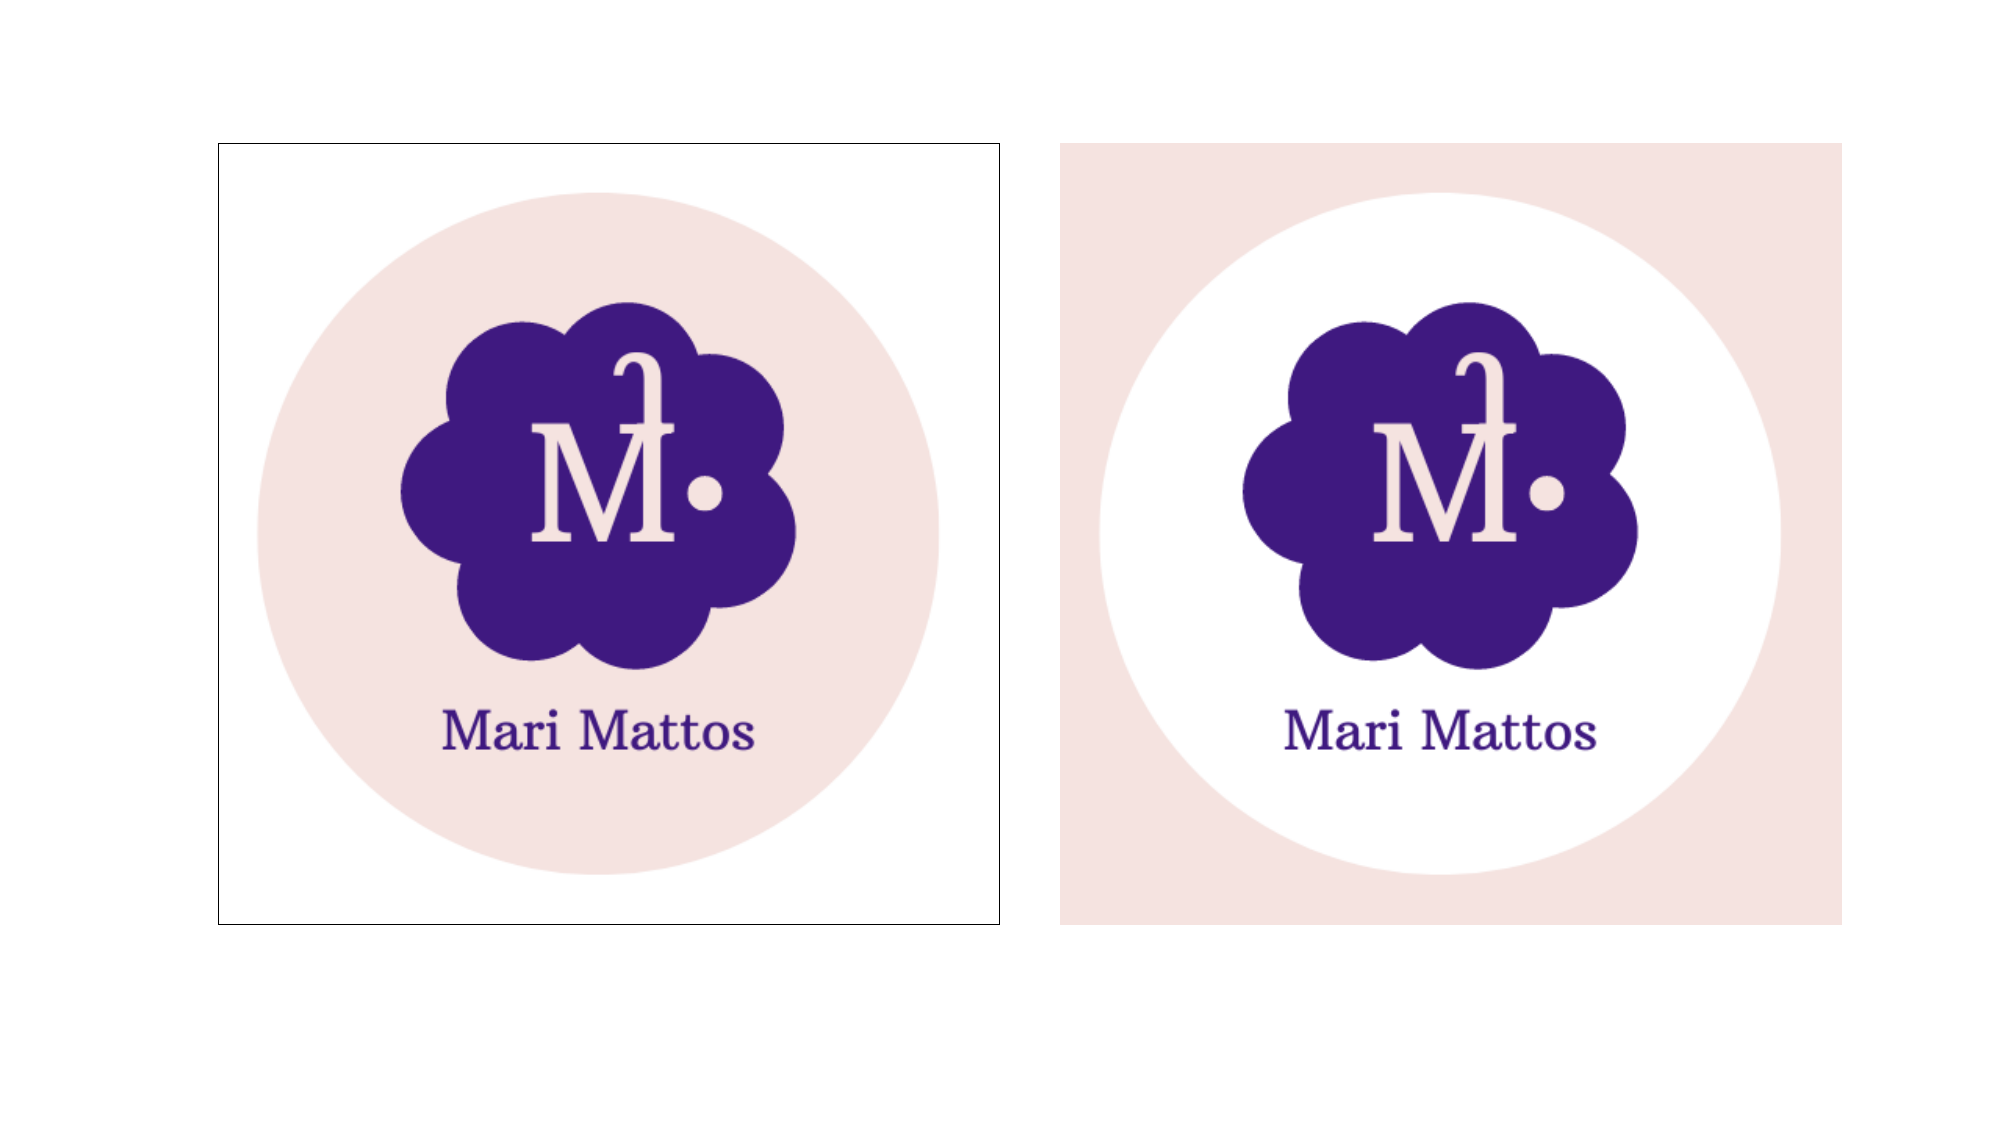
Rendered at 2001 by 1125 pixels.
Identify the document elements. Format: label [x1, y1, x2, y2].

picture [1060, 143, 1842, 925]
picture [218, 143, 1000, 925]
